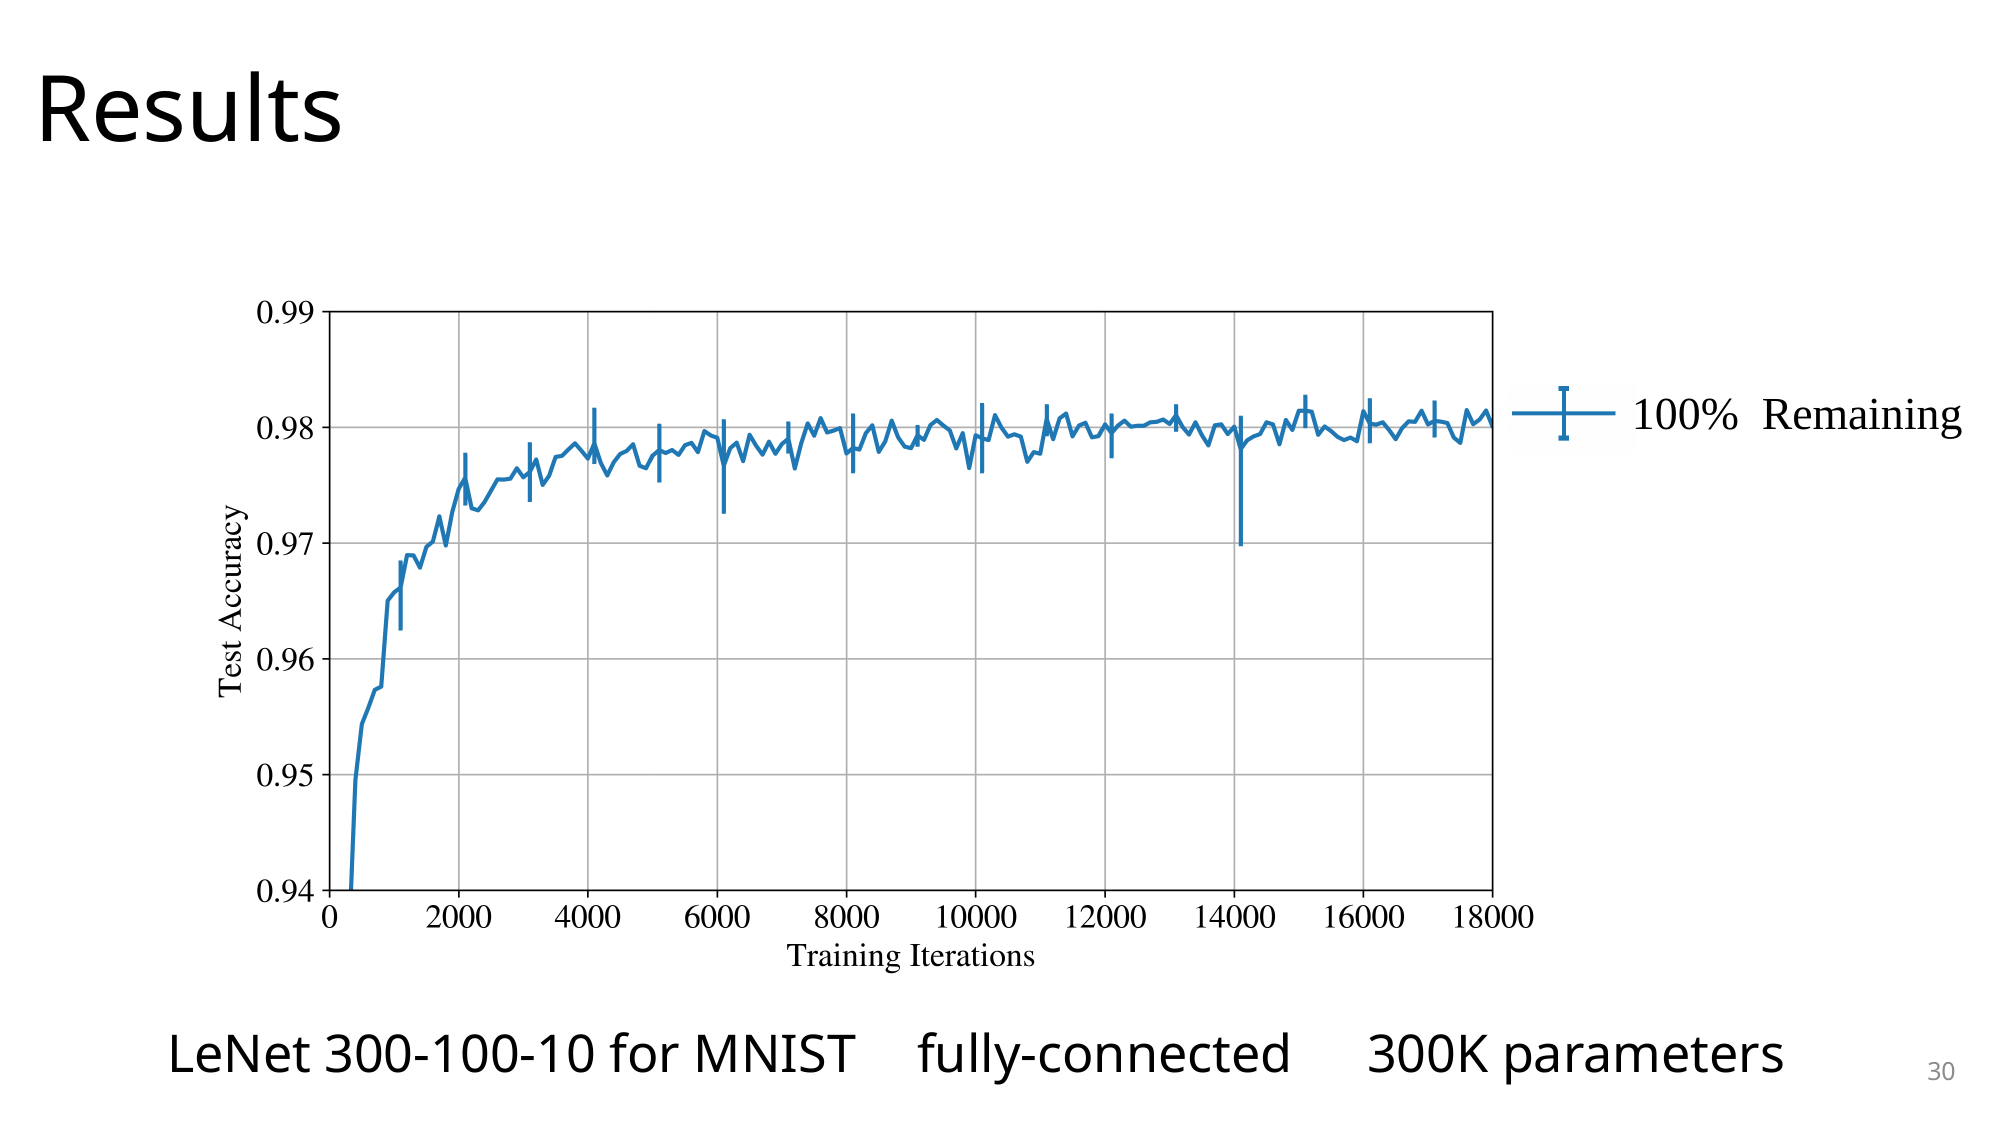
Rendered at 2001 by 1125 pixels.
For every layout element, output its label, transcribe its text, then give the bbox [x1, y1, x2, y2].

text_box 100% Remaining [1616, 382, 2000, 463]
picture [203, 285, 1636, 988]
subtitle LeNet 300-100-10 for MNIST fully-connected 300K parameters [0, 1020, 1953, 1101]
title Results [19, 3, 1792, 221]
slide_number 30 [1899, 1042, 1971, 1103]
